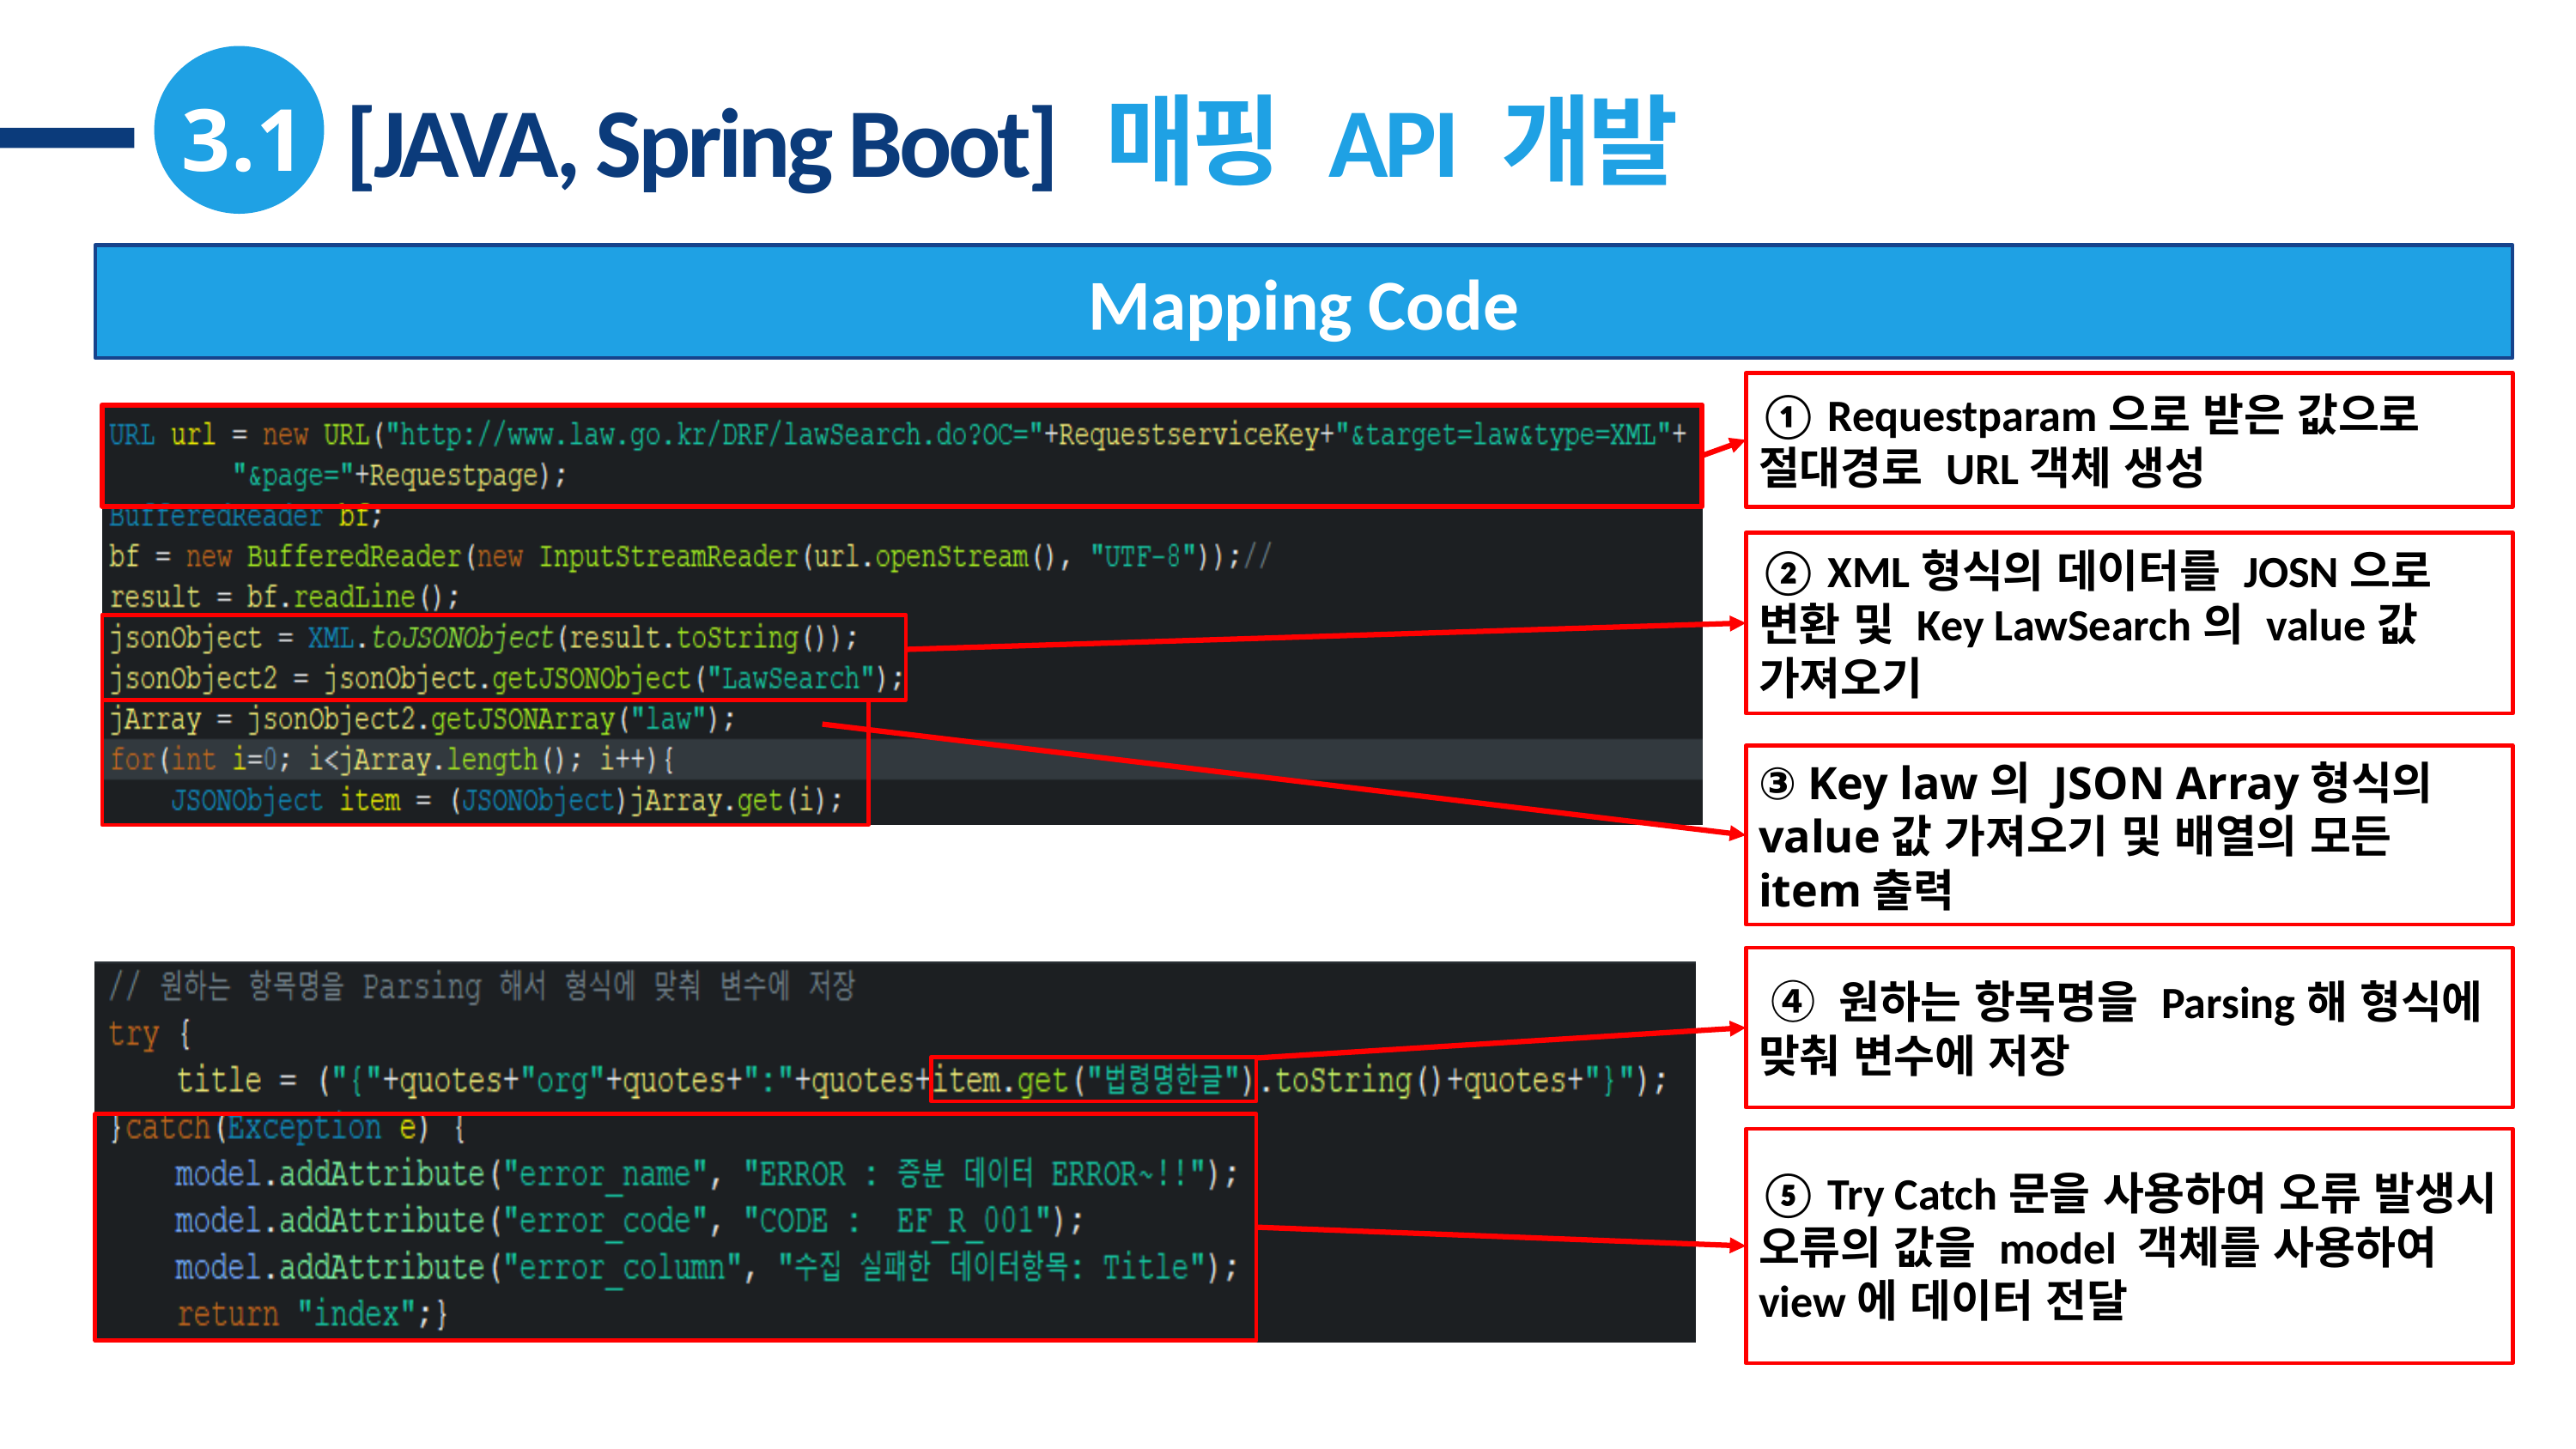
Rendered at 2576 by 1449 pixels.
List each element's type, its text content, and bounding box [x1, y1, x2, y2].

text_box Mapping Code [94, 245, 2513, 358]
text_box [94, 404, 1747, 1343]
text_box ② XML형식의 데이터를 JOSN으로 변환 및 Key LawSearch의 value값 가져오기 [1750, 532, 2513, 714]
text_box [0, 45, 1856, 215]
text_box ④ 원하는 항목명을 Parsing해 형식에 맞춰 변수에 저장 [1750, 948, 2513, 1108]
text_box Requestparam으로 받은 값으로 절대경로 URL객체 생성 [1746, 373, 2513, 507]
text_box ③ Key law의 JSON Array형식의 value값 가져오기 및 배열의 모든 item출력 [1750, 745, 2513, 925]
text_box ⑤ Try Catch문을 사용하여 오류 발생시 오류의 값을 model 객체를 사용하여 view에 데이터 전달 [1746, 1129, 2513, 1363]
